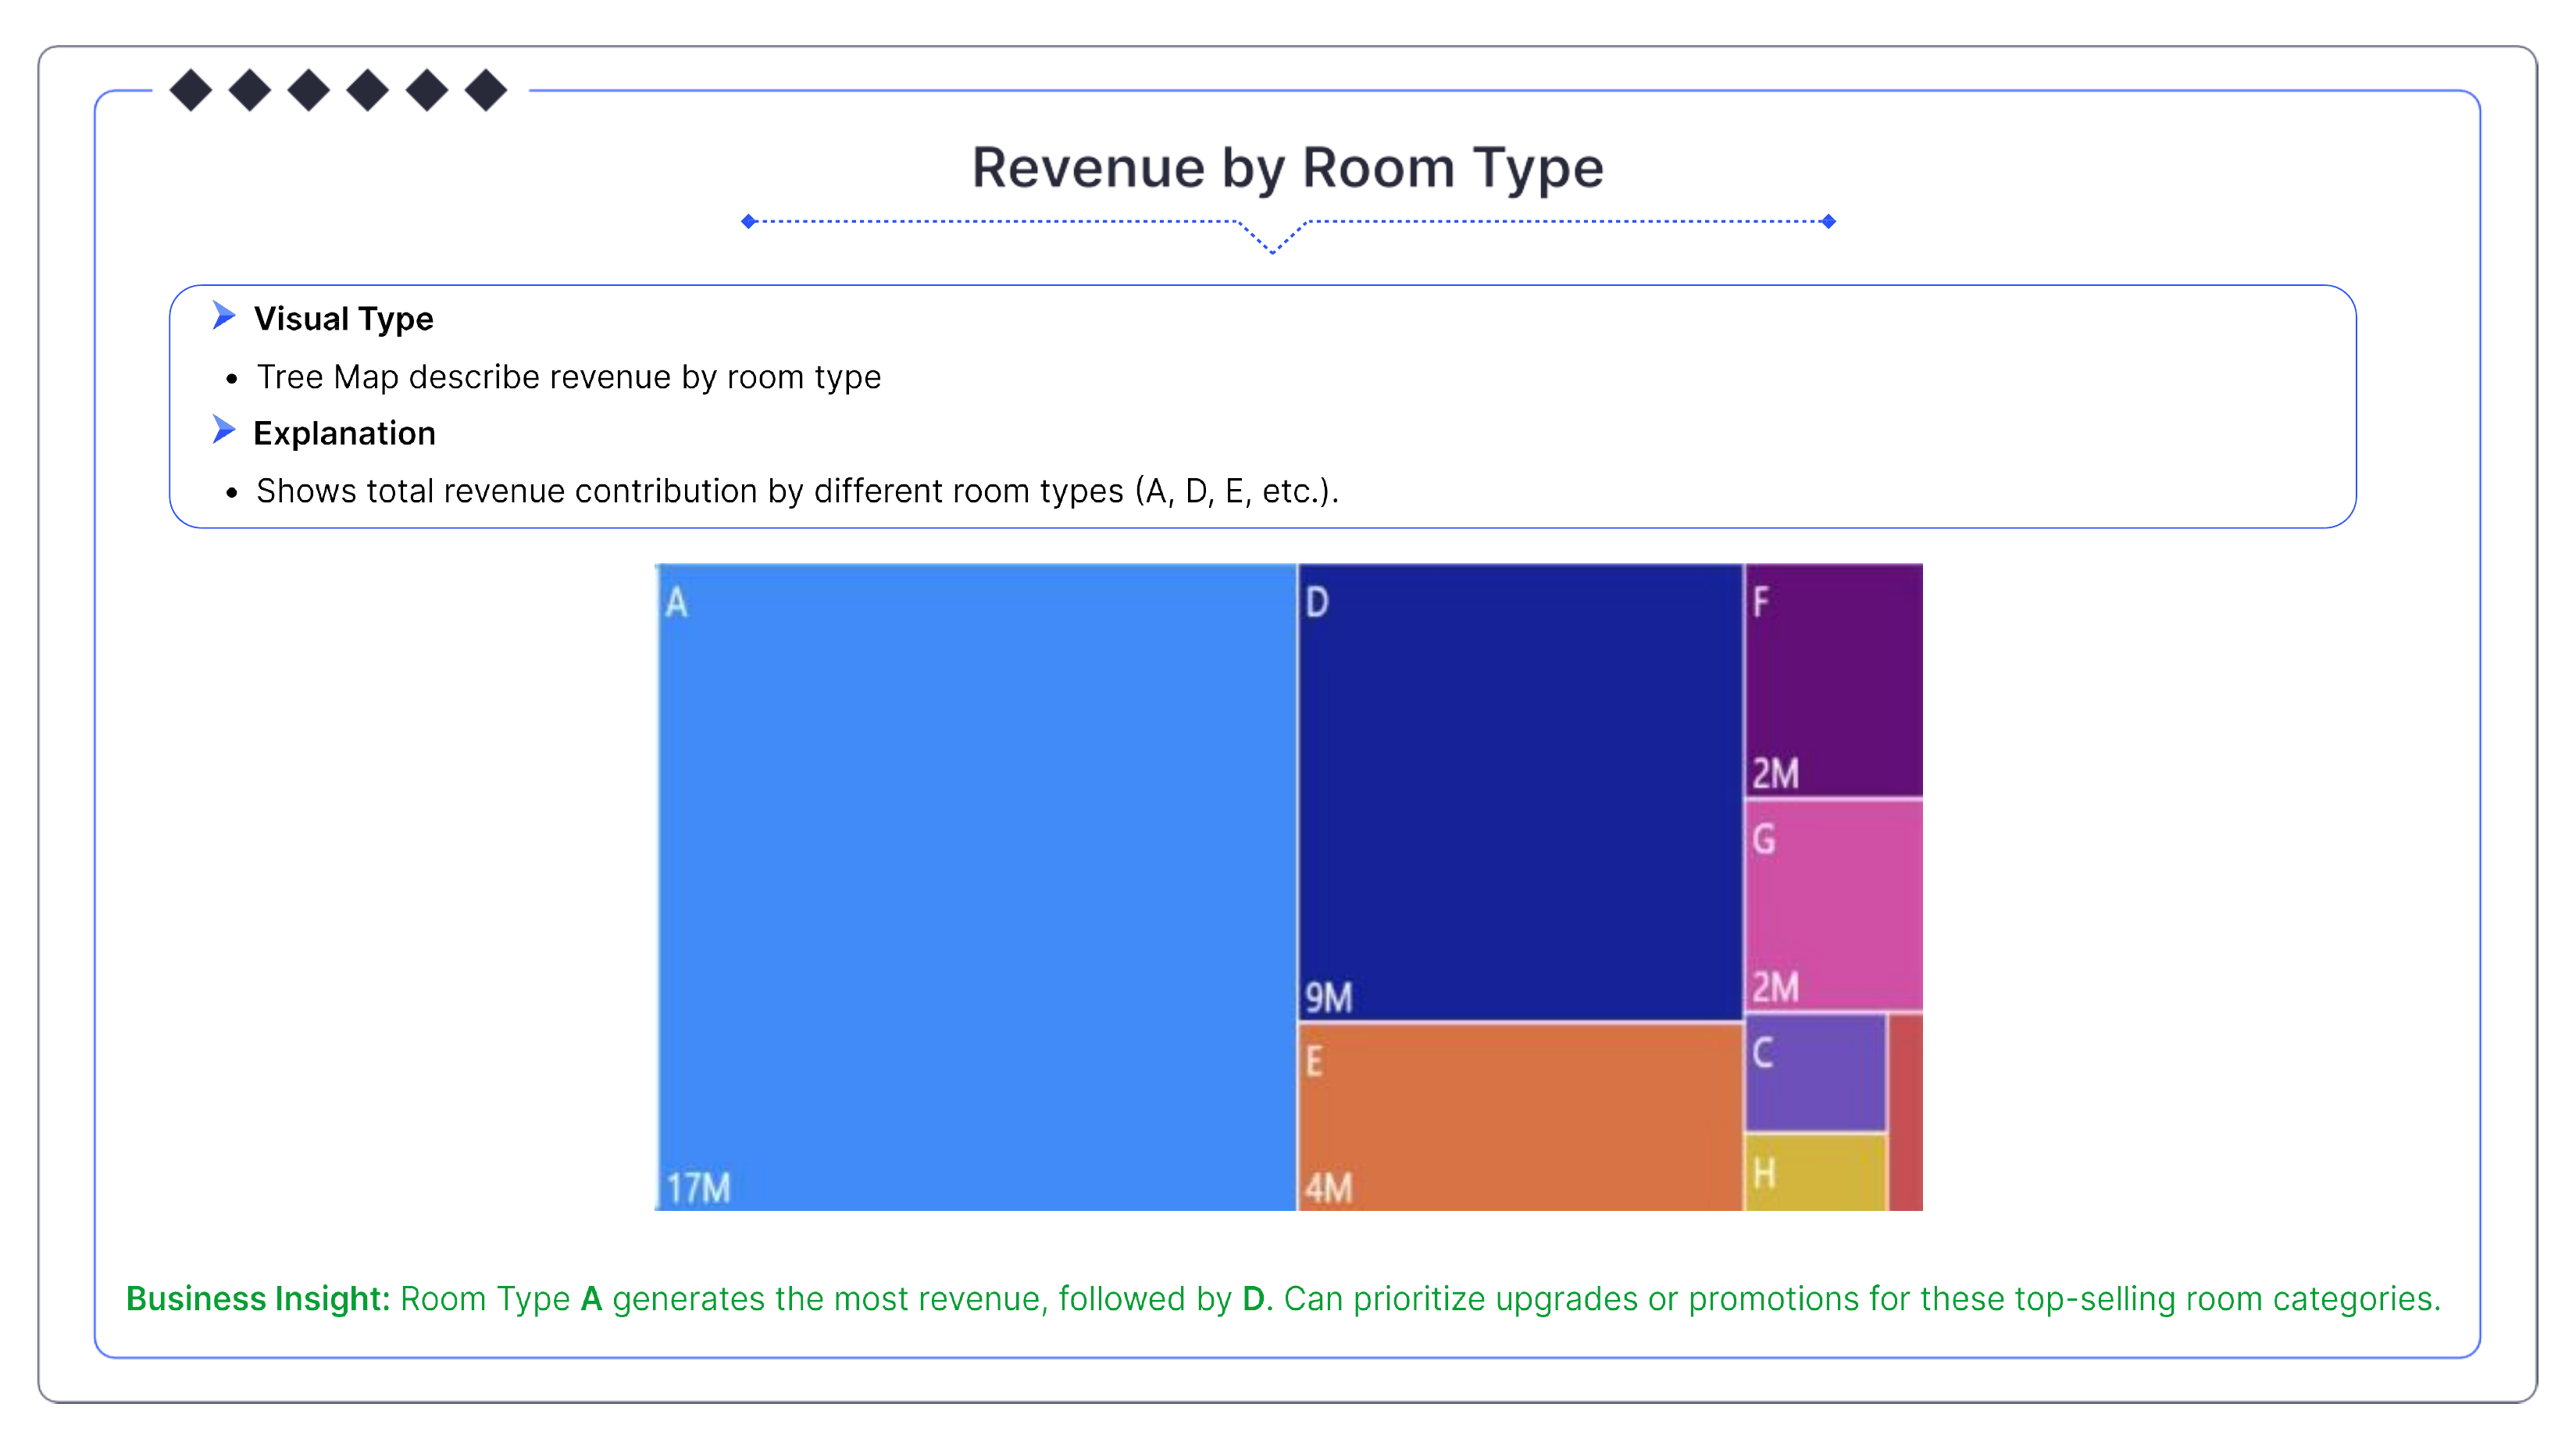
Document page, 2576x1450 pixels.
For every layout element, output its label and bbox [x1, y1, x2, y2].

picture [255, 419, 434, 452]
picture [212, 414, 236, 444]
picture [128, 1284, 2439, 1317]
picture [227, 475, 1337, 509]
text_box [37, 45, 2539, 1404]
picture [654, 563, 1923, 1211]
